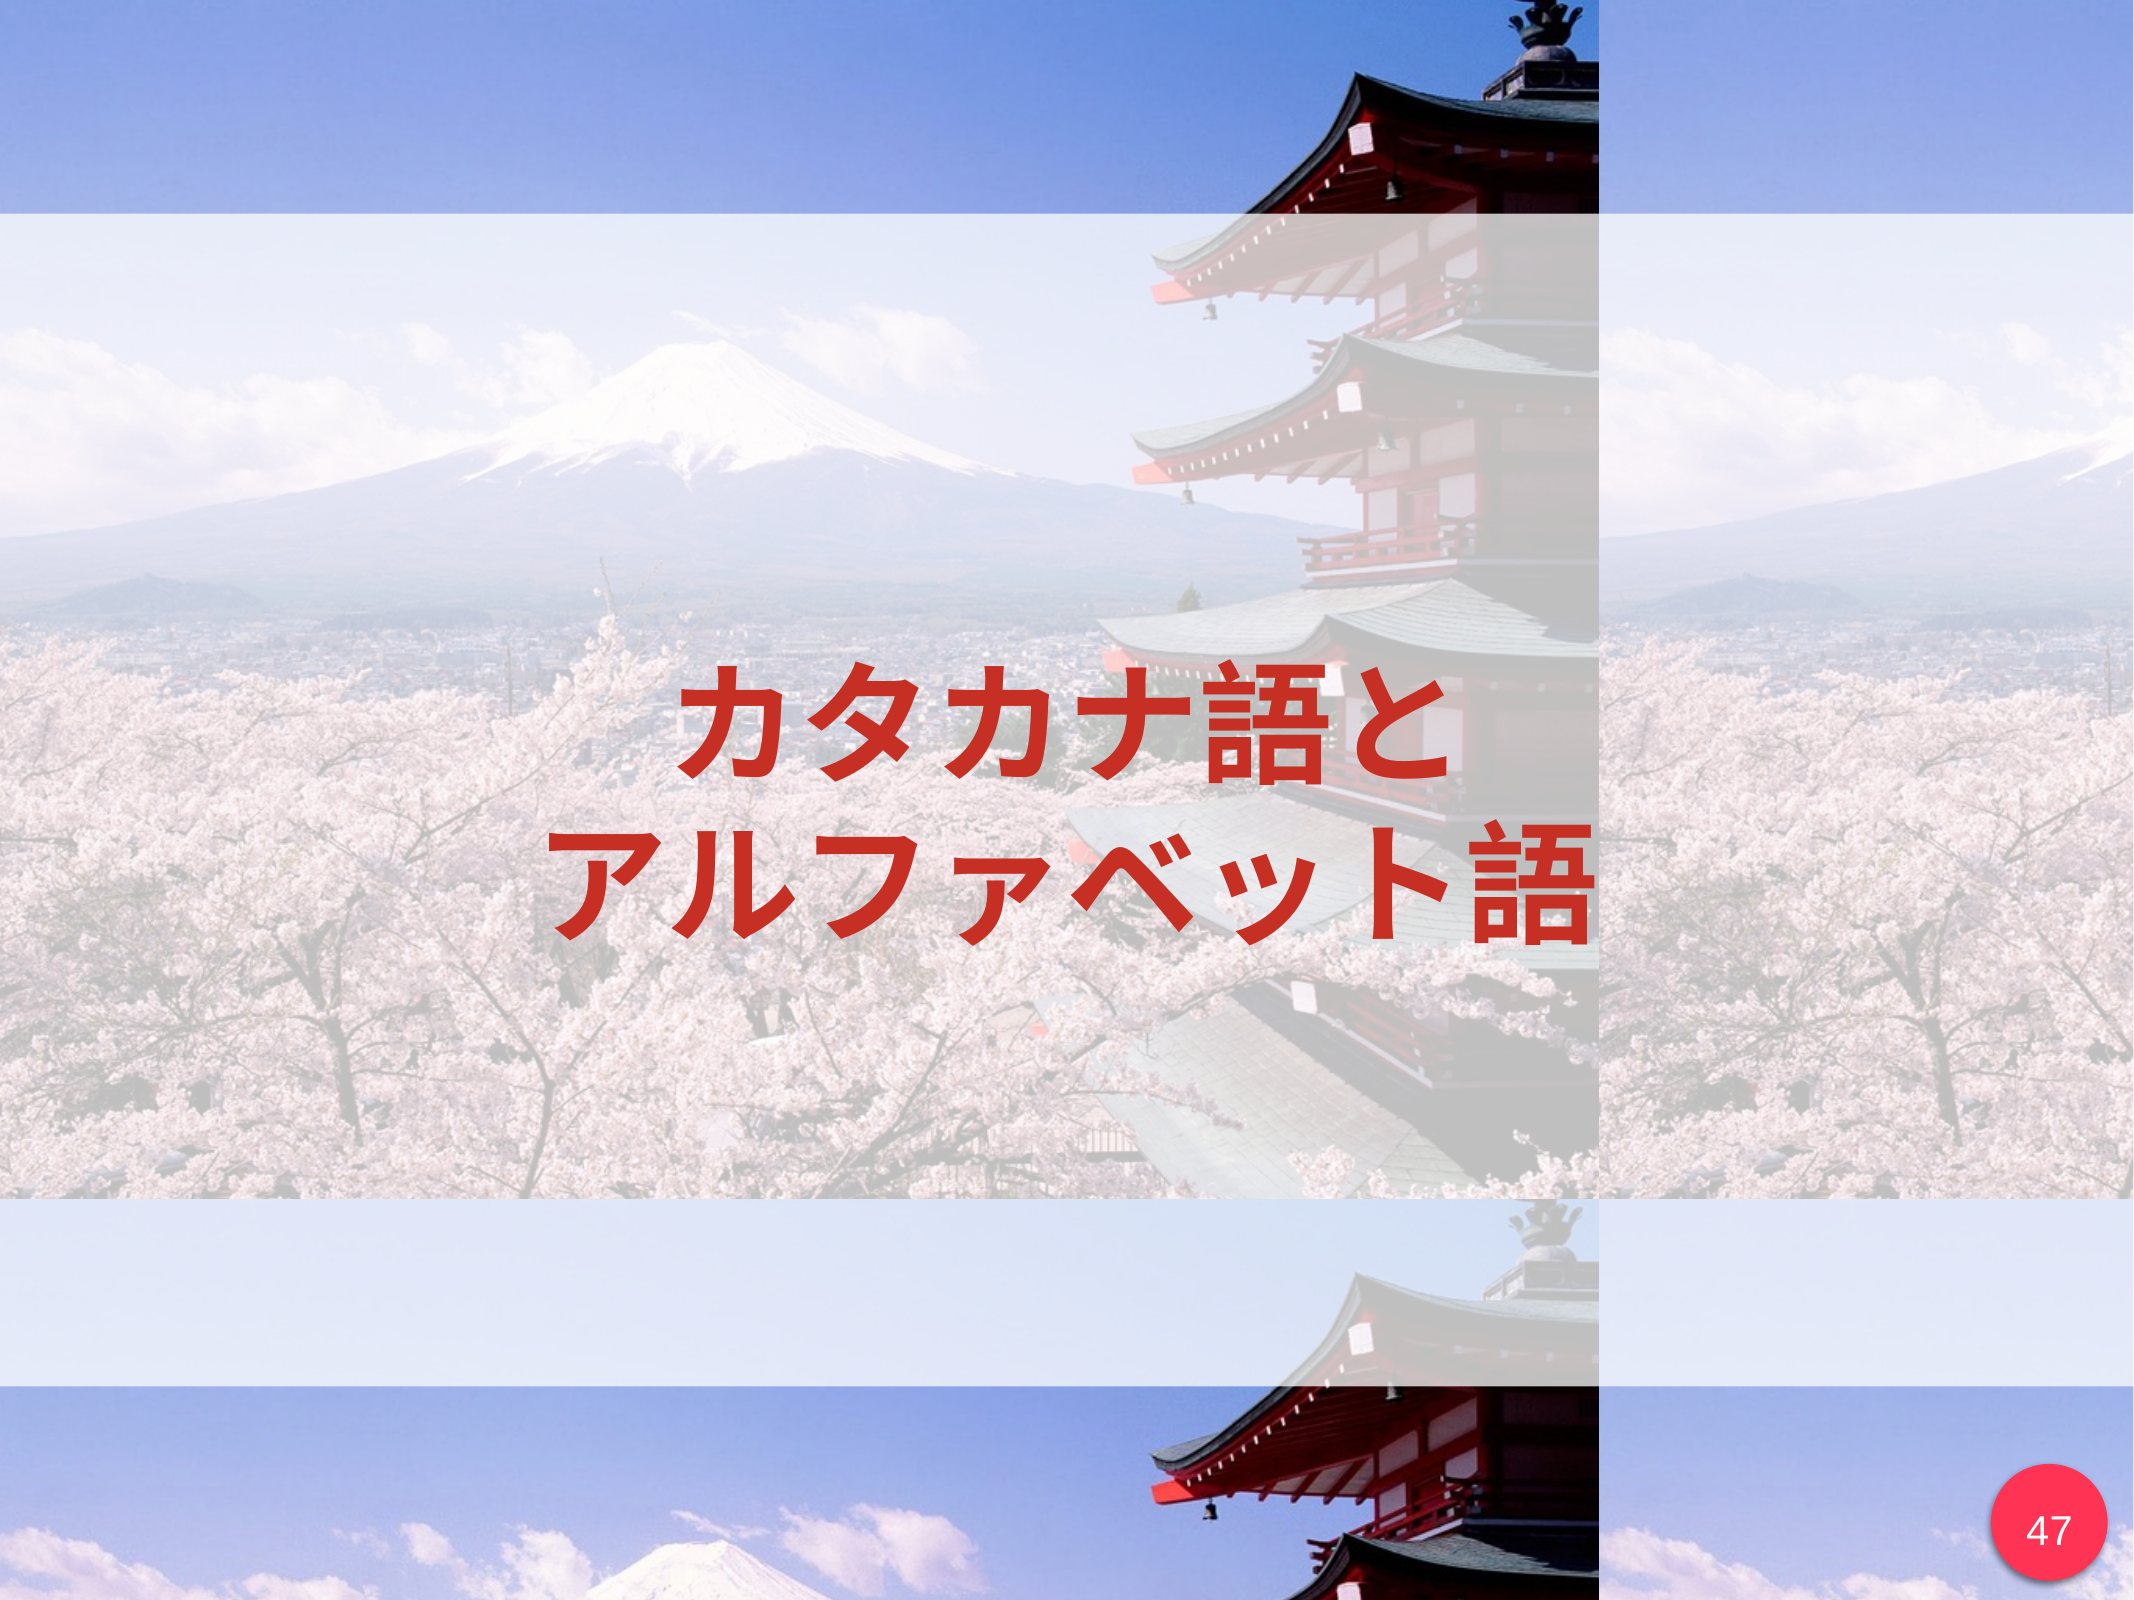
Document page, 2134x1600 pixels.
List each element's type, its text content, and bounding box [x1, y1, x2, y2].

picture [0, 0, 2134, 213]
slide_number 47 [2012, 1495, 2087, 1554]
title カタカナ語と アルファベット語 [208, 529, 1925, 1071]
picture [0, 1387, 2134, 1600]
